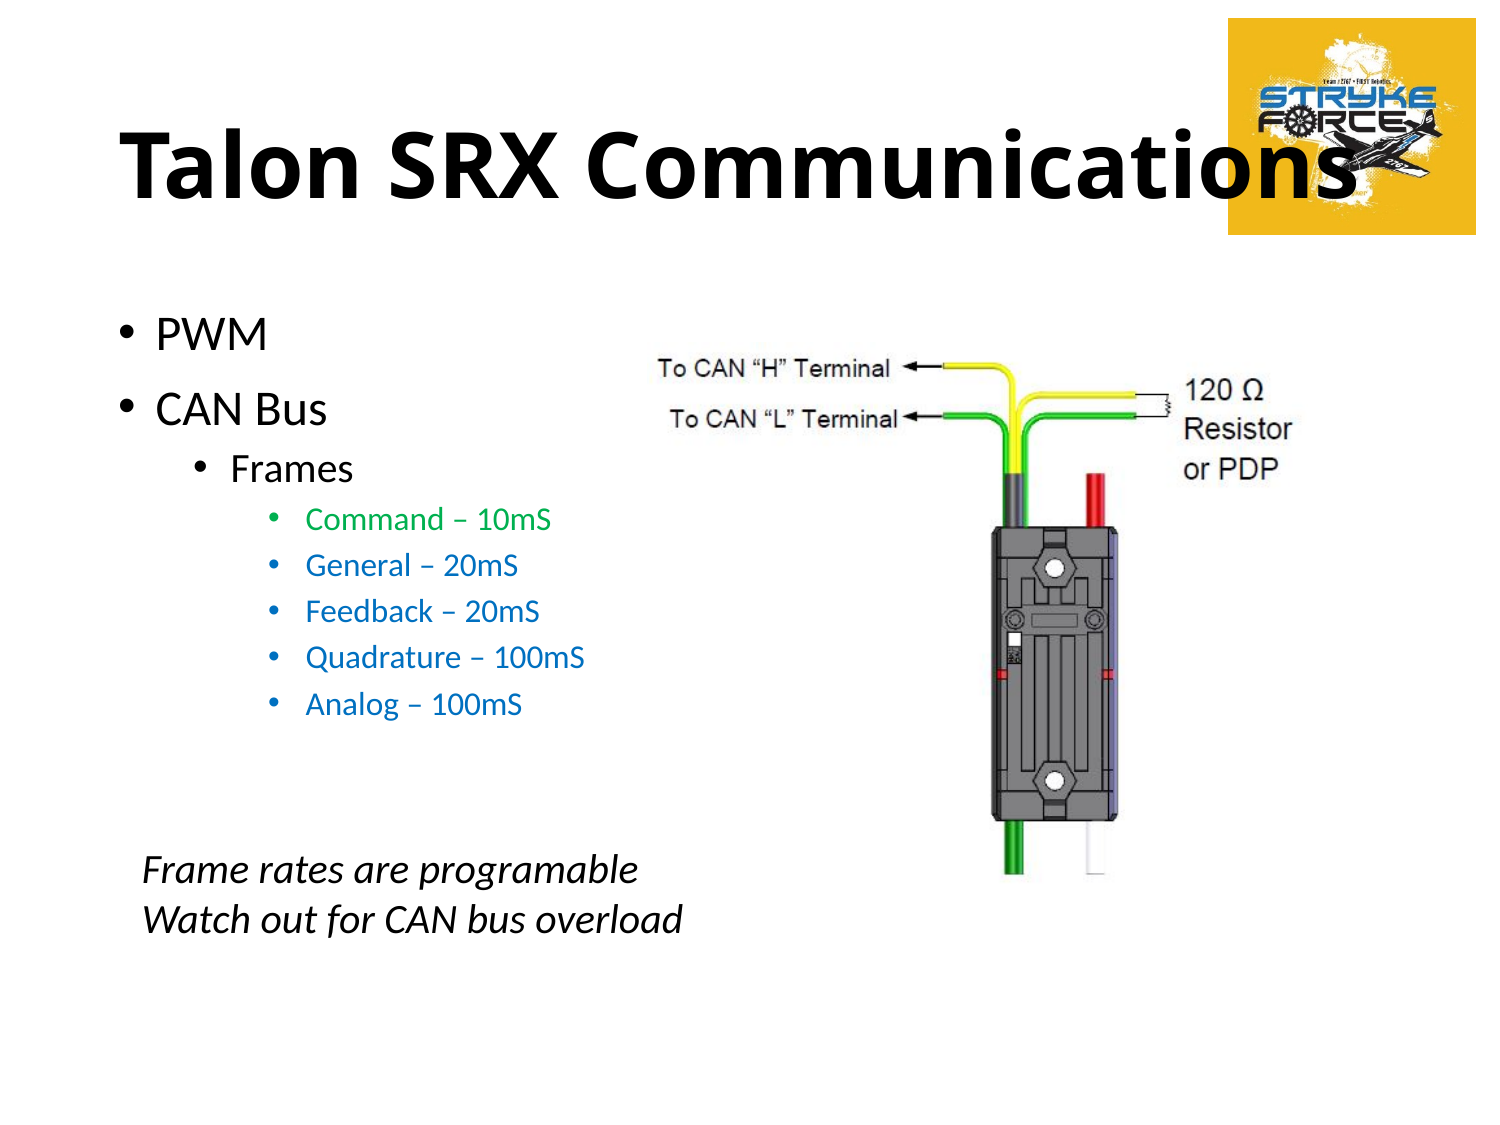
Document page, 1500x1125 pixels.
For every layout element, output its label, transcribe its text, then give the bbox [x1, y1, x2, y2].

title Talon SRX Communications [103, 59, 1397, 278]
picture [647, 342, 1308, 889]
list PWM CAN Bus Frames Command – 10mS General – 20mS Feedback – 20mS Quadrature – 100mS Analog – 100mS [103, 299, 1397, 1014]
text_box Frame rates are programable Watch out for CAN bus overload [127, 834, 848, 950]
picture [1228, 18, 1476, 235]
